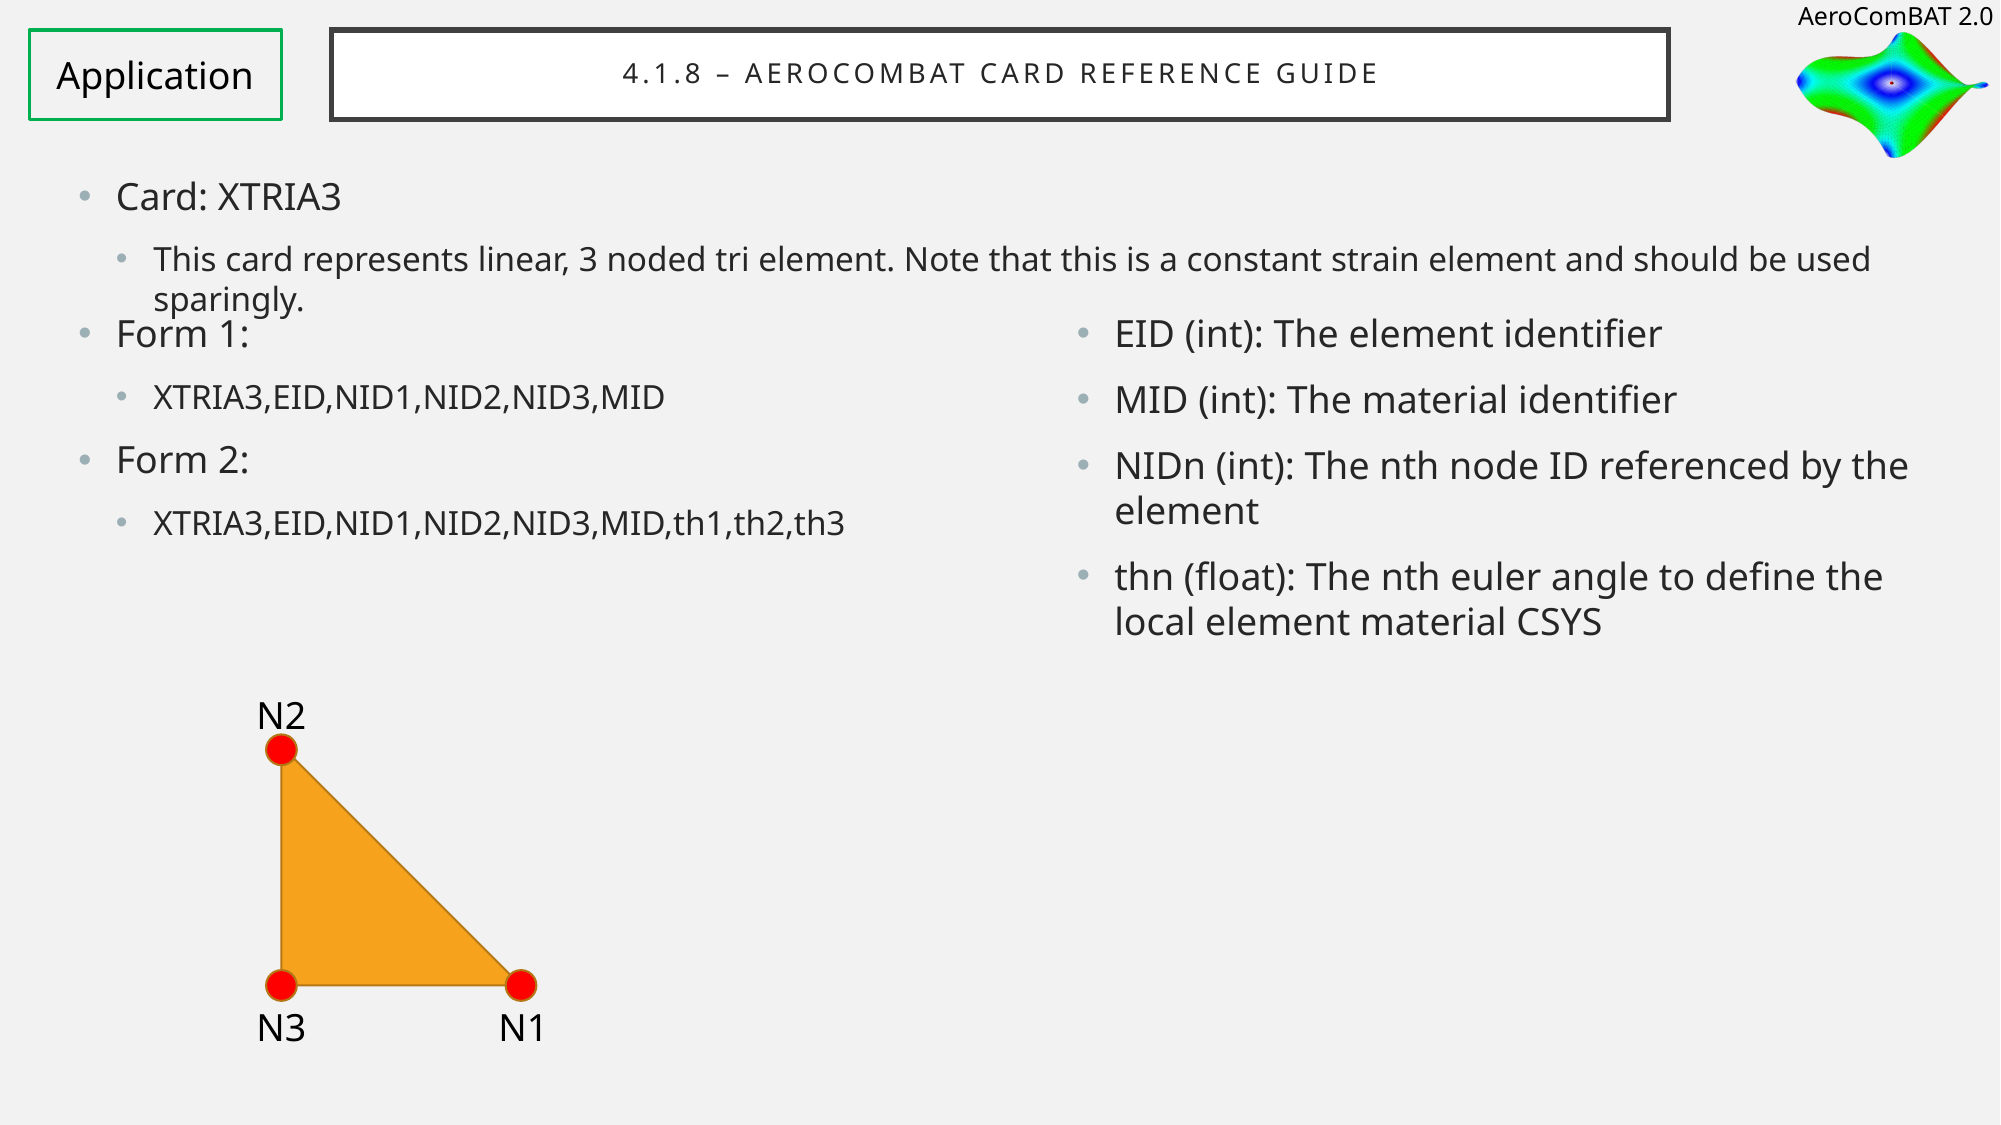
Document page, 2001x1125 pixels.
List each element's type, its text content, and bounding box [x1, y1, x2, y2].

text_box N3 [241, 996, 322, 1057]
picture [1794, 31, 1990, 159]
text_box EID (int): The element identifier MID (int): The material identifier NIDn (int): The nth node ID referenced by the element thn (float): The nth euler angle to define the local element material CSYS [1061, 302, 1962, 1113]
text_box [265, 969, 298, 996]
title 4.1.8 – AeroComBAT Card Reference Guide [329, 27, 1671, 122]
text_box N2 [241, 685, 322, 745]
text_box N1 [483, 996, 564, 1057]
text_box [265, 733, 298, 767]
text_box [504, 969, 538, 996]
text_box Form 1: XTRIA3,EID,NID1,NID2,NID3,MID Form 2: XTRIA3,EID,NID1,NID2,NID3,MID,th1,th2,th3 [63, 302, 1037, 1062]
text_box Application [28, 29, 282, 121]
list Card: XTRIA3 This card represents linear, 3 noded tri element. Note that this is a constant strain element and should be used sparingly. [63, 165, 1937, 336]
